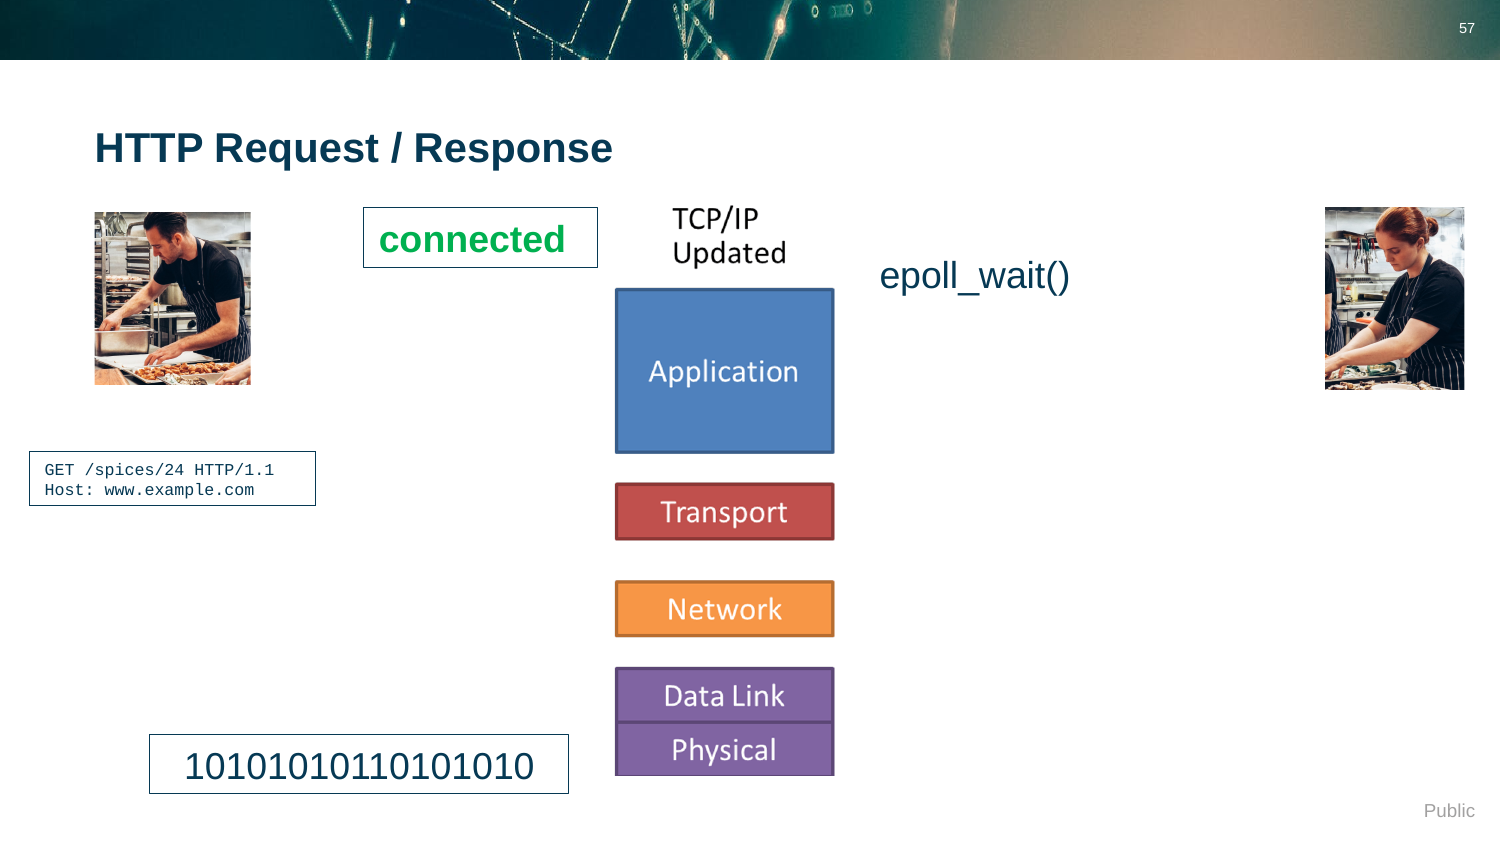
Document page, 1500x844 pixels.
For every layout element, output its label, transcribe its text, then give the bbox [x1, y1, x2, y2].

picture [609, 204, 843, 780]
text_box 10101010110101010 [149, 734, 569, 794]
title HTTP Request / Response [94, 126, 1405, 208]
picture [94, 212, 251, 385]
picture [1325, 207, 1465, 390]
text_box epoll_wait() [864, 243, 1099, 304]
slide_number 57 [1152, 5, 1491, 51]
text_box GET /spices/24 HTTP/1.1 Host: www.example.com [29, 451, 316, 506]
footer Public [687, 776, 1491, 822]
text_box connected [363, 207, 598, 268]
text_box [0, 0, 1500, 61]
